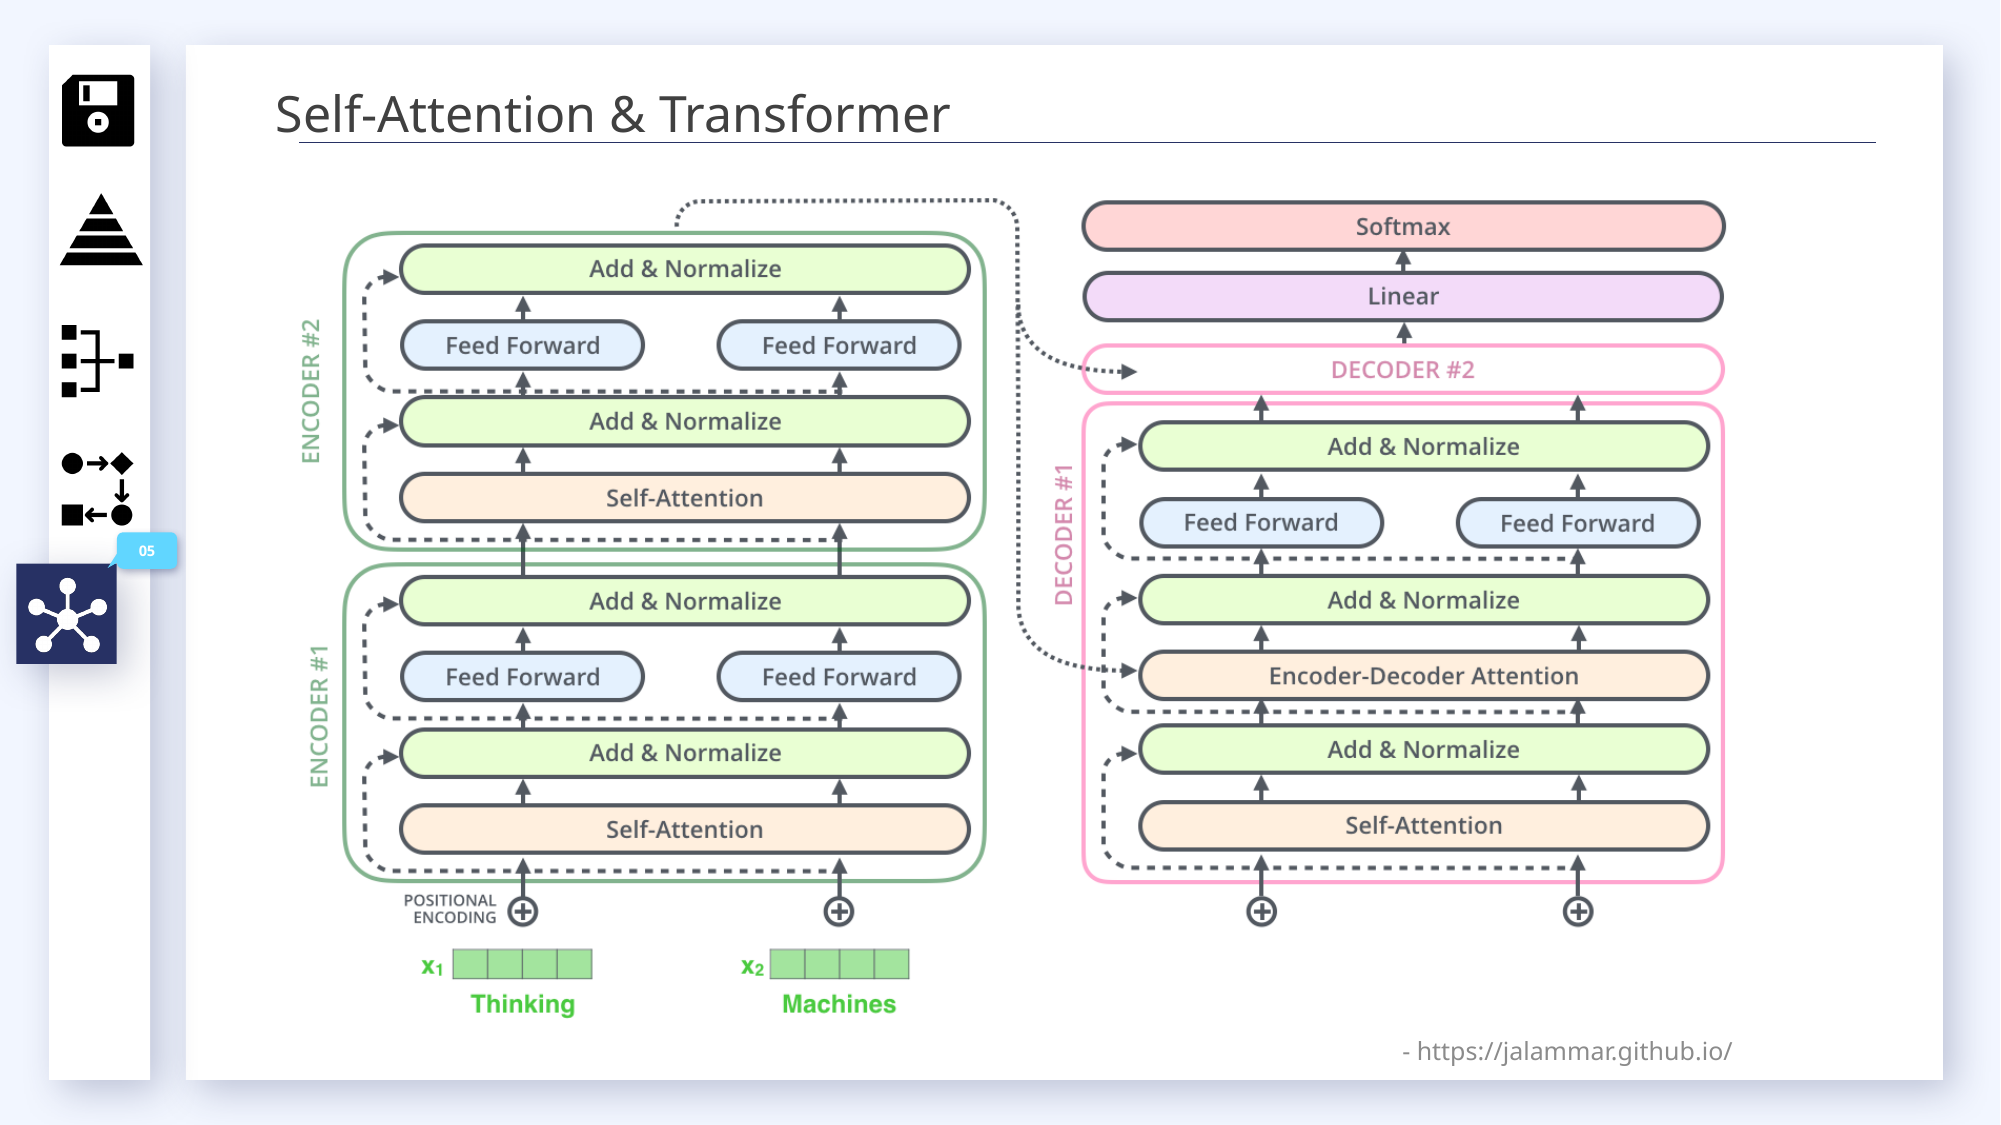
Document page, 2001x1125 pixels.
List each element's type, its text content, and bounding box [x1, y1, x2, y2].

text_box Self-Attention & Transformer [185, 44, 1944, 1081]
text_box - https://jalammar.github.io/ [1230, 1020, 1906, 1081]
picture [256, 174, 1744, 1020]
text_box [16, 45, 178, 1080]
list [183, 302, 1050, 1021]
